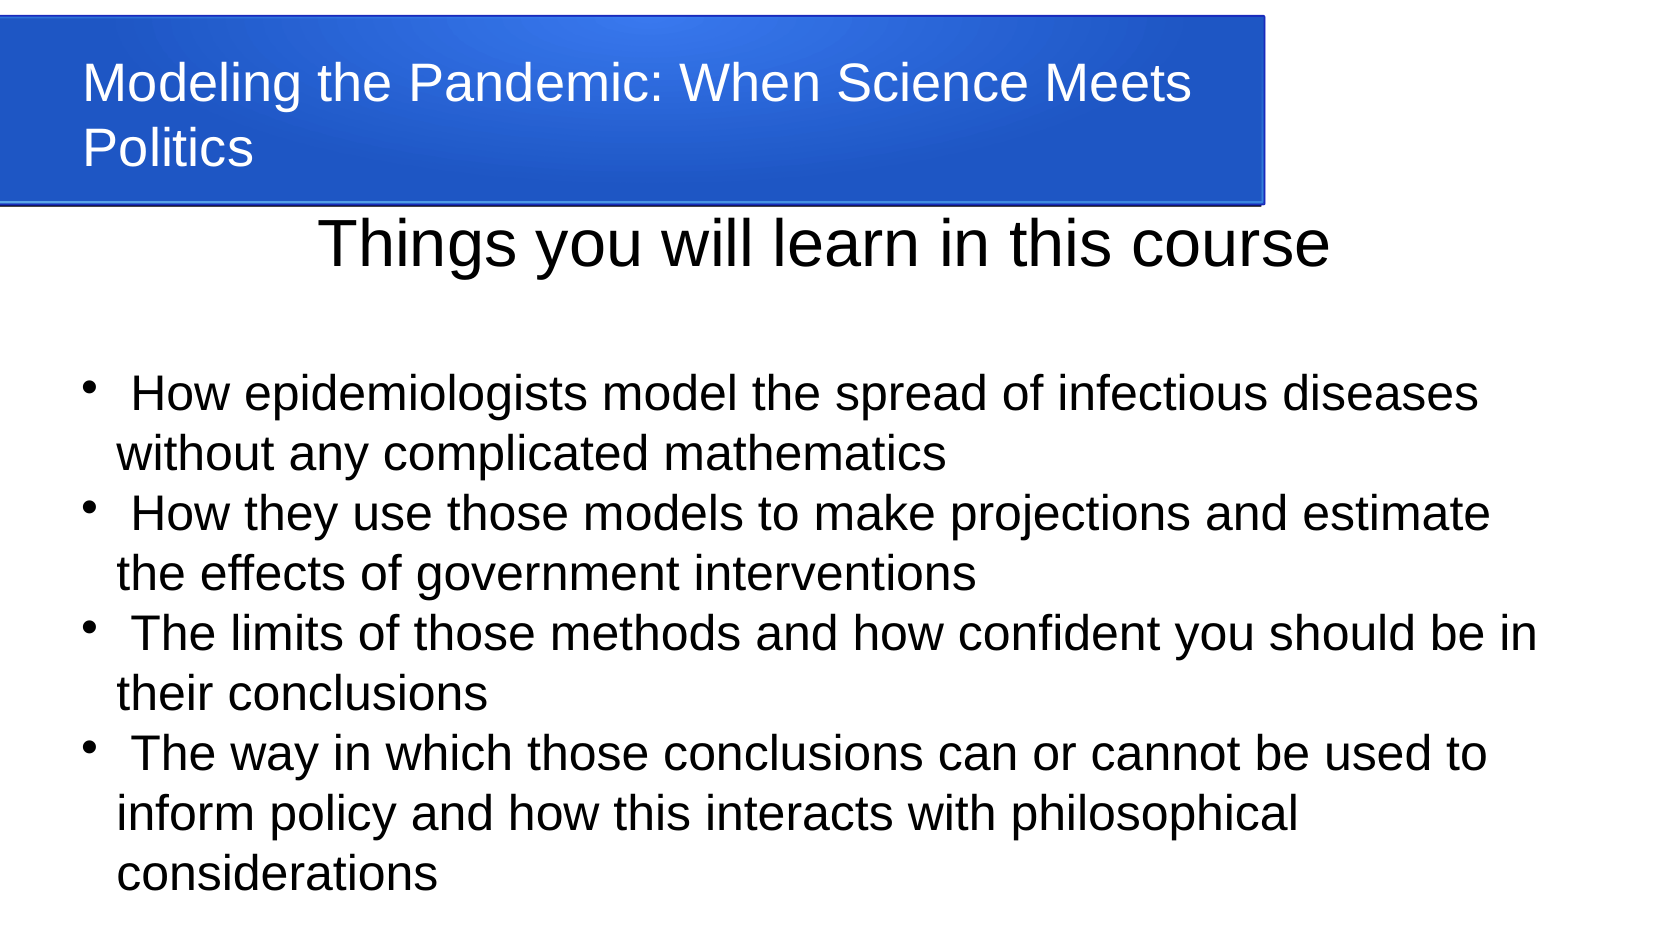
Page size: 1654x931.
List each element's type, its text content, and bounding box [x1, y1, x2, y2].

text_box Things you will learn in this course How epidemiologists model the spread of infectious diseases without any complicated mathematics How they use those models to make projections and estimate the effects of government interventions The limits of those methods and how confident you should be in their conclusions The way in which those conclusions can or cannot be used to inform policy and how this interacts with philosophical considerations [80, 200, 1569, 900]
text_box Modeling the Pandemic: When Science Meets Politics [82, 47, 1235, 178]
picture [0, 13, 1269, 211]
